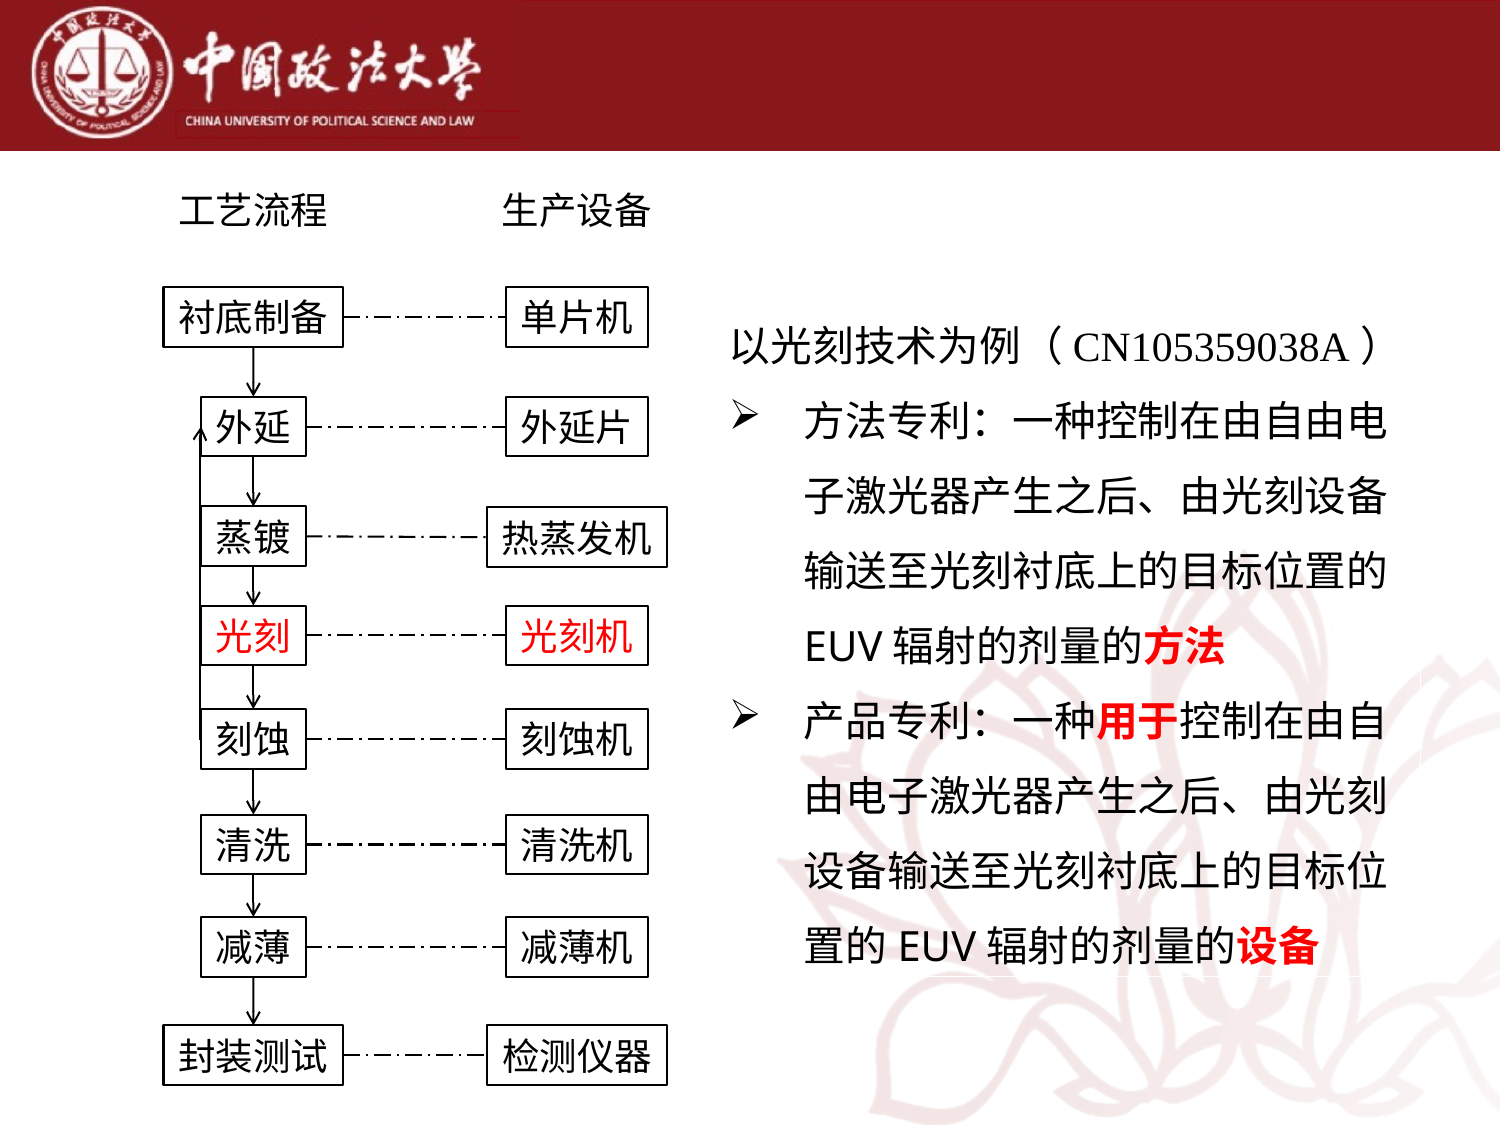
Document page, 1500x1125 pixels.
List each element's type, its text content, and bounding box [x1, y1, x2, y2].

text_box 外延片 [505, 396, 649, 457]
text_box 减薄 [200, 916, 306, 977]
text_box 光刻机 [505, 605, 649, 666]
text_box 检测仪器 [487, 1025, 667, 1086]
text_box 热蒸发机 [487, 507, 667, 567]
text_box 刻蚀机 [505, 708, 649, 769]
text_box 衬底制备 [163, 286, 344, 347]
picture [0, 0, 1500, 151]
text_box 刻蚀 [200, 708, 306, 769]
text_box 清洗机 [505, 814, 649, 875]
text_box 清洗 [200, 814, 306, 875]
text_box 光刻 [202, 605, 306, 666]
text_box 蒸镀 [202, 506, 306, 567]
text_box 外延 [200, 396, 306, 457]
text_box 生产设备 [487, 179, 667, 239]
picture [773, 533, 1500, 1125]
text_box 工艺流程 [163, 179, 344, 239]
text_box 单片机 [505, 286, 649, 347]
text_box 减薄机 [505, 916, 649, 977]
text_box 以光刻技术为例（CN105359038A） 方法专利：一种控制在由自由电子激光器产生之后、由光刻设备输送至光刻衬底上的目标位置的EUV辐射的剂量的方法 产品专利：一种用于控制在由自由电子激光器产生之后、由光刻设备输送至光刻衬底上的目标位置的EUV辐射的剂量的设备 [714, 286, 1421, 977]
text_box 封装测试 [163, 1025, 344, 1086]
